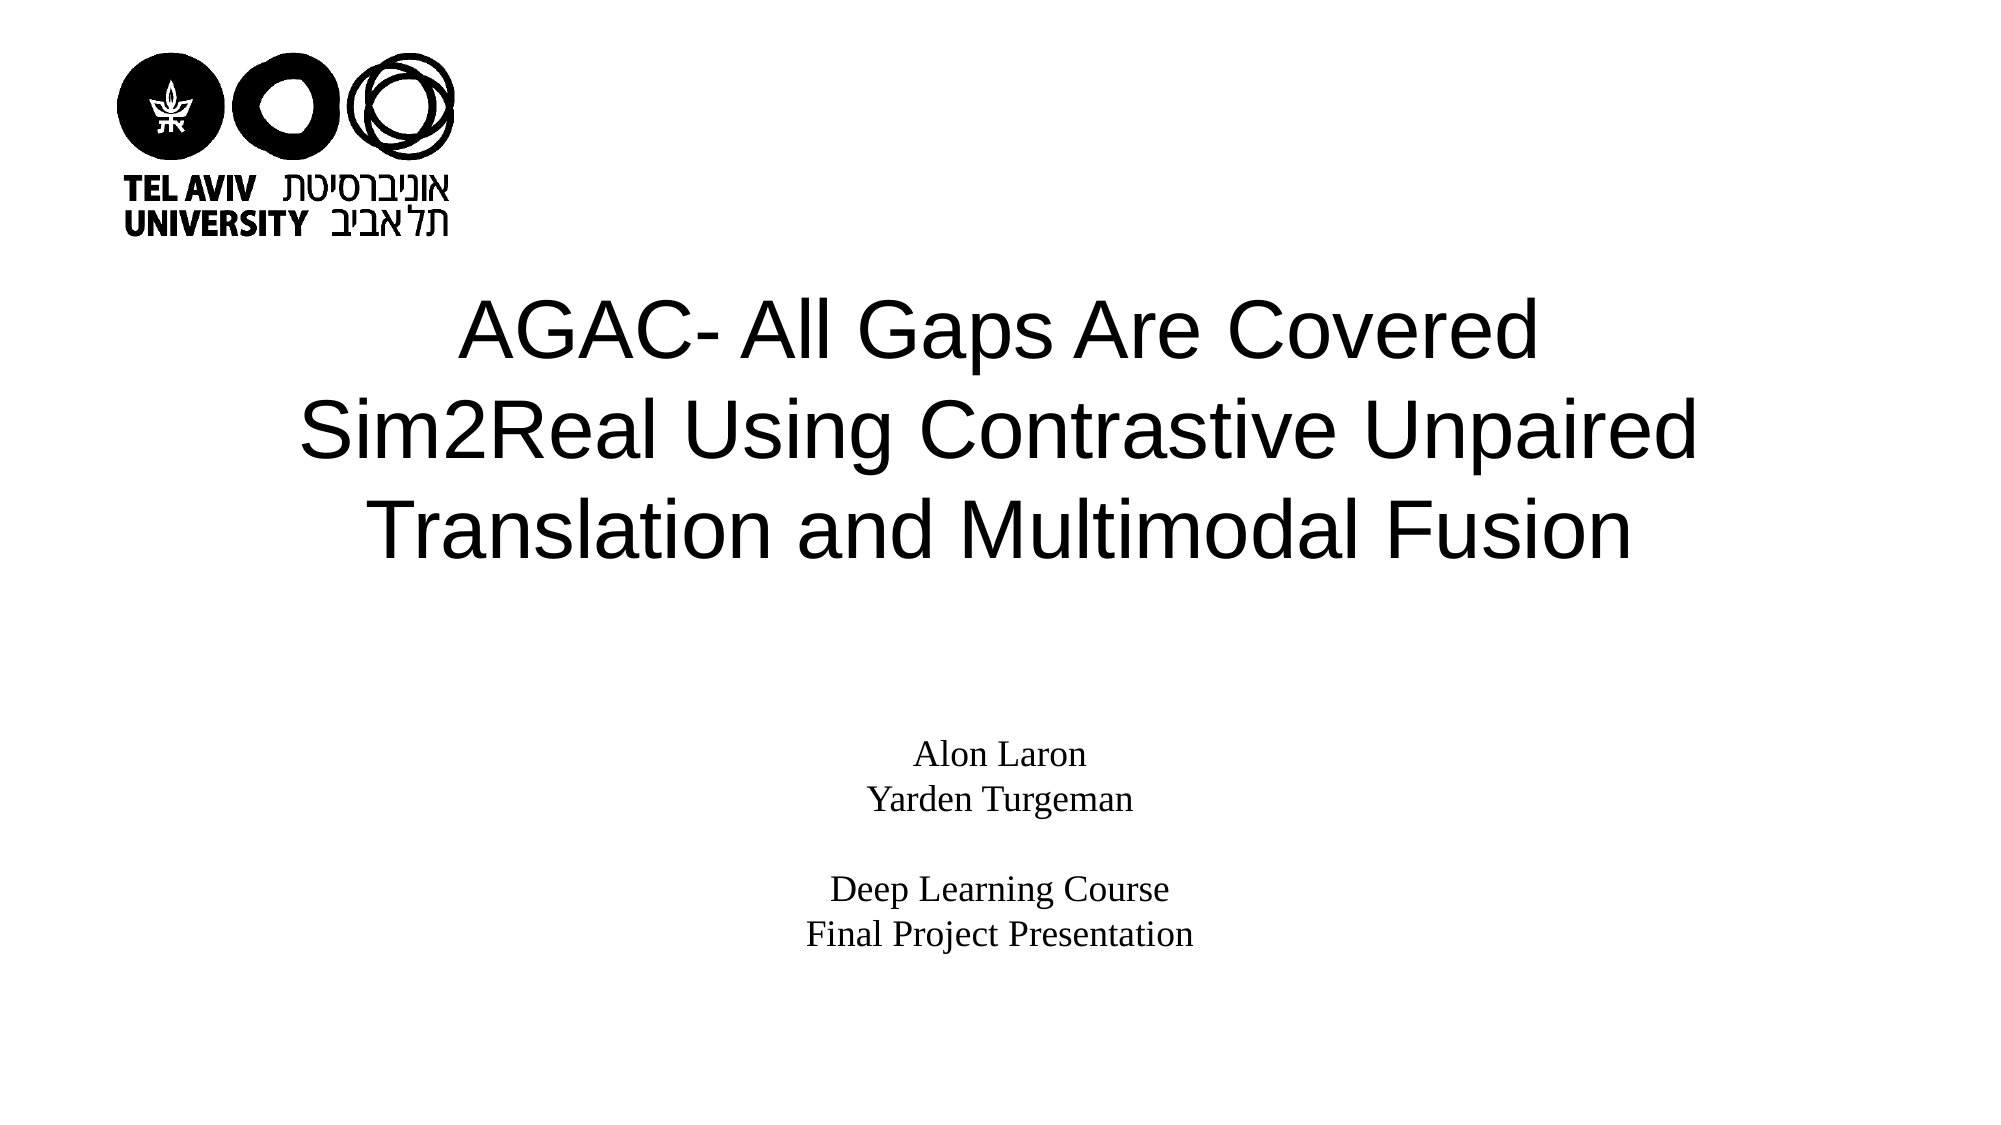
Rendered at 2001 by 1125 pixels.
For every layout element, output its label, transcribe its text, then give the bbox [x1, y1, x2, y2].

picture [39, 0, 532, 336]
text_box AGAC- All Gaps Are Covered Sim2Real Using Contrastive Unpaired Translation and Multimodal Fusion [261, 267, 1739, 583]
text_box Alon Laron Yarden Turgeman Deep Learning Course Final Project Presentation [500, 721, 1500, 962]
